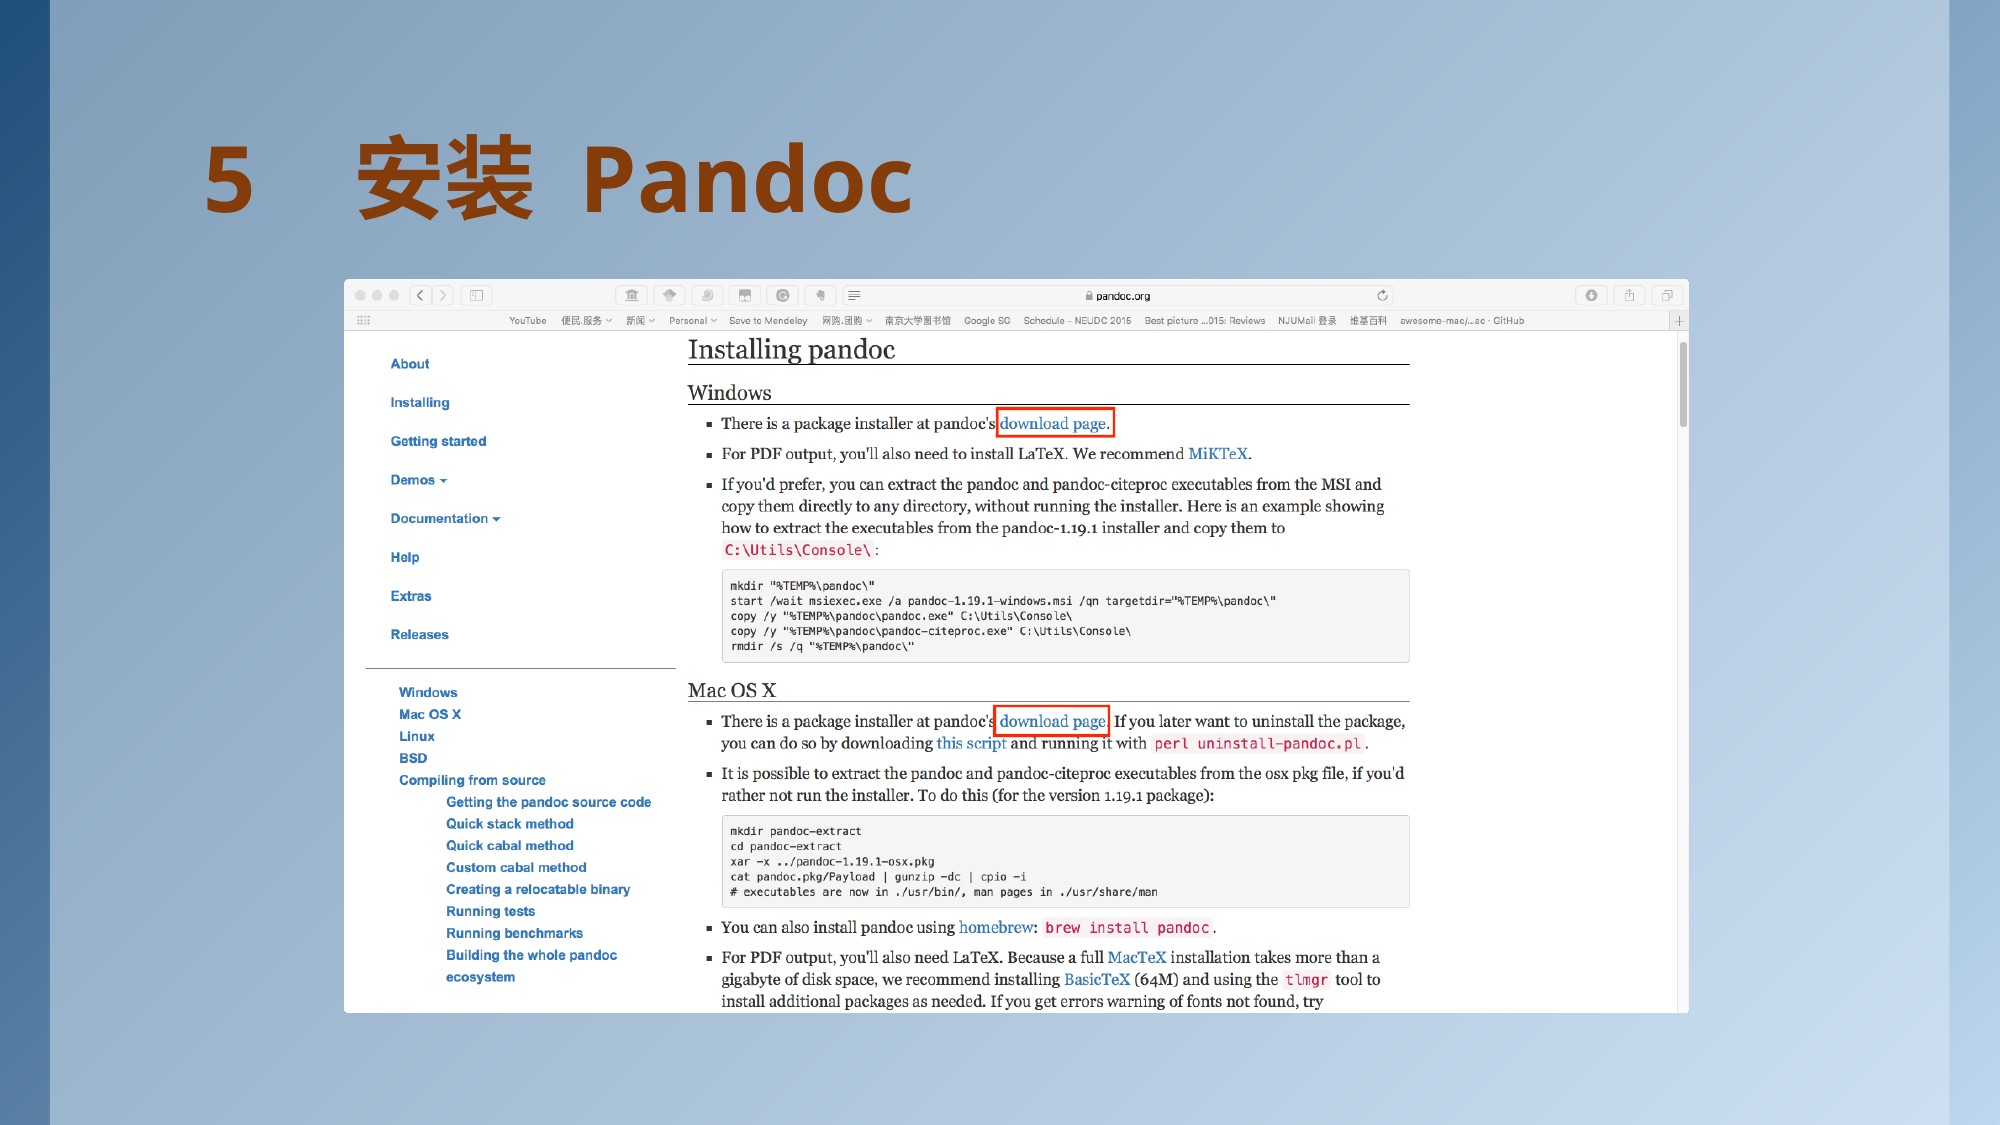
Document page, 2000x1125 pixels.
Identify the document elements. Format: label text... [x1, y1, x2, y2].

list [344, 279, 1689, 1013]
title 5 安装 Pandoc [183, 12, 1850, 242]
